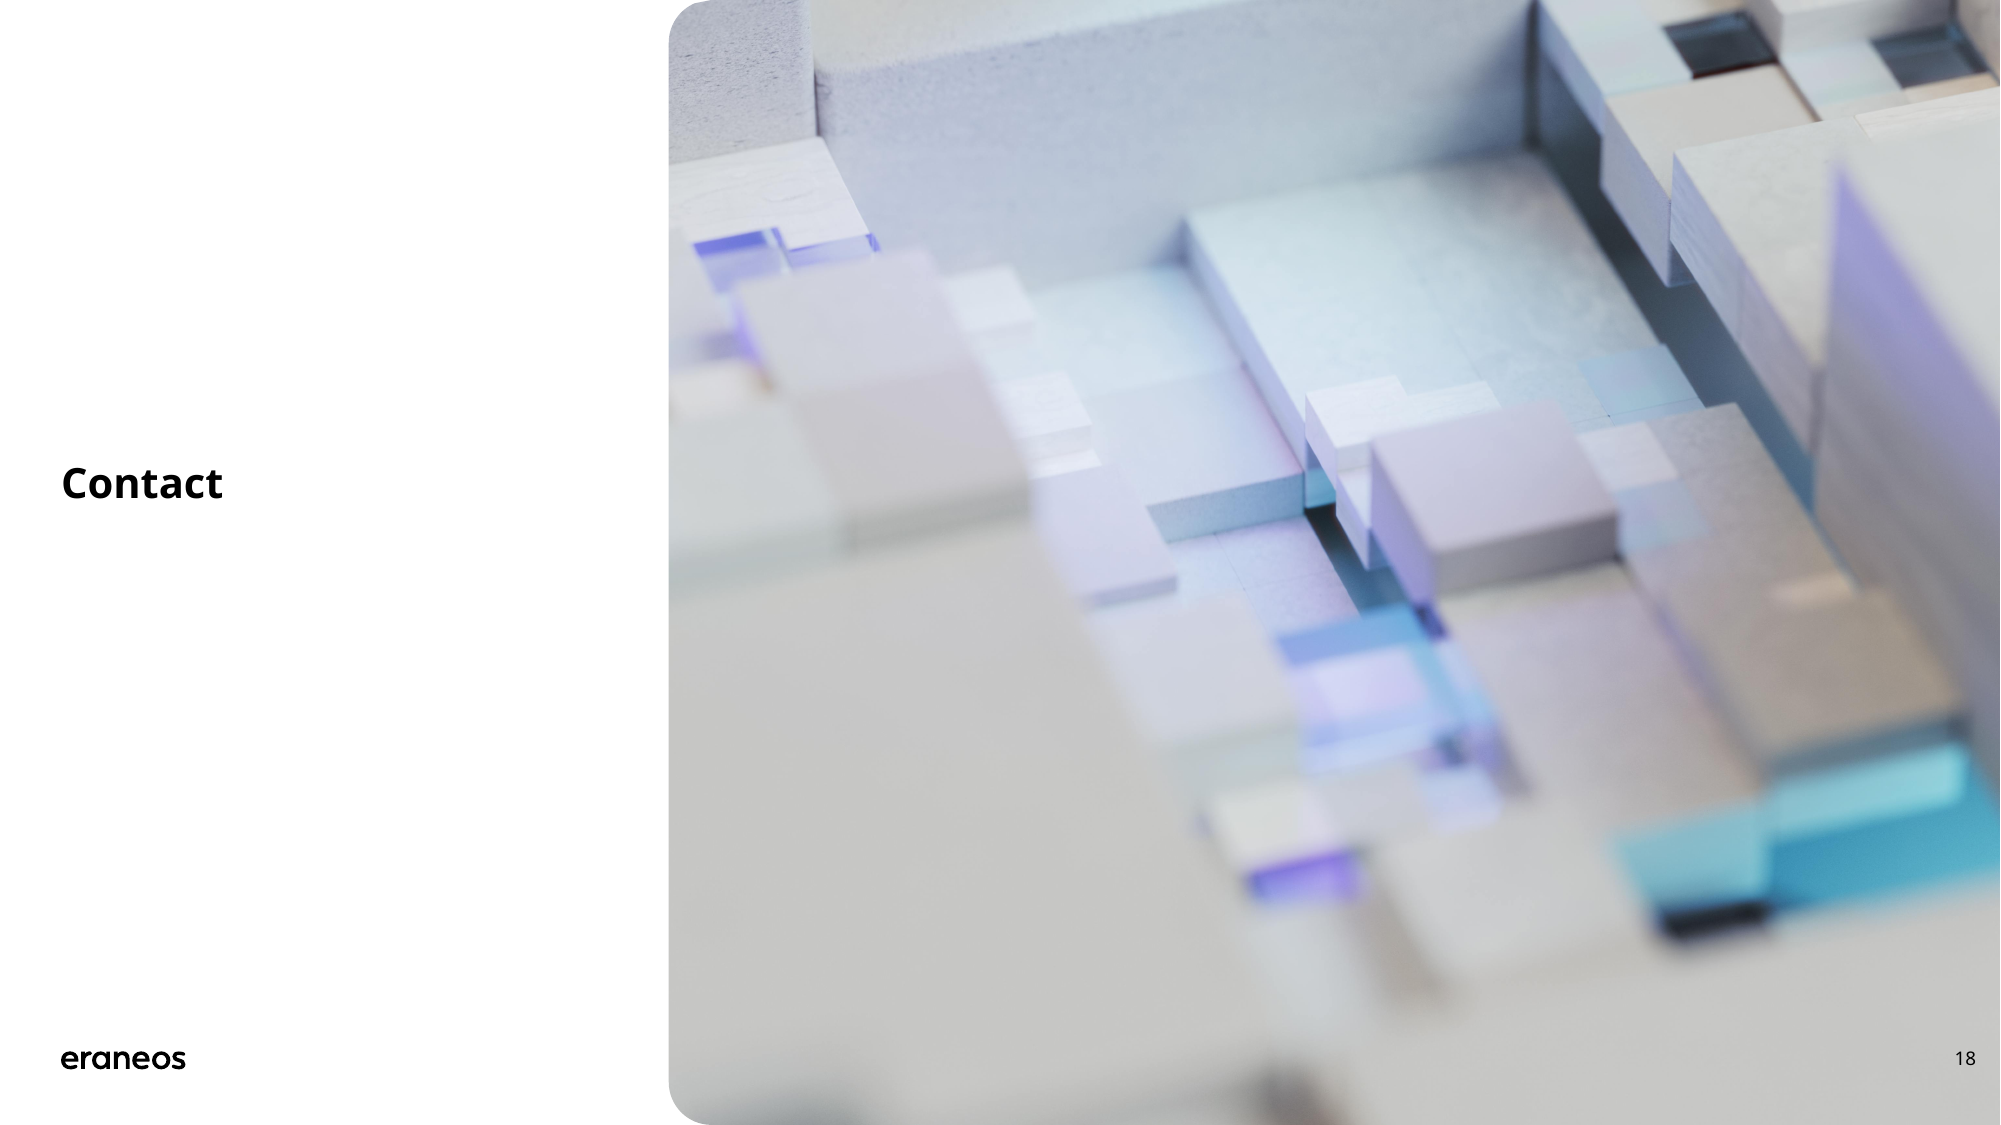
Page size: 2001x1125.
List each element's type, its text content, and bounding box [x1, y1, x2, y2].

title Contact [60, 443, 619, 565]
picture [668, 0, 2000, 1125]
